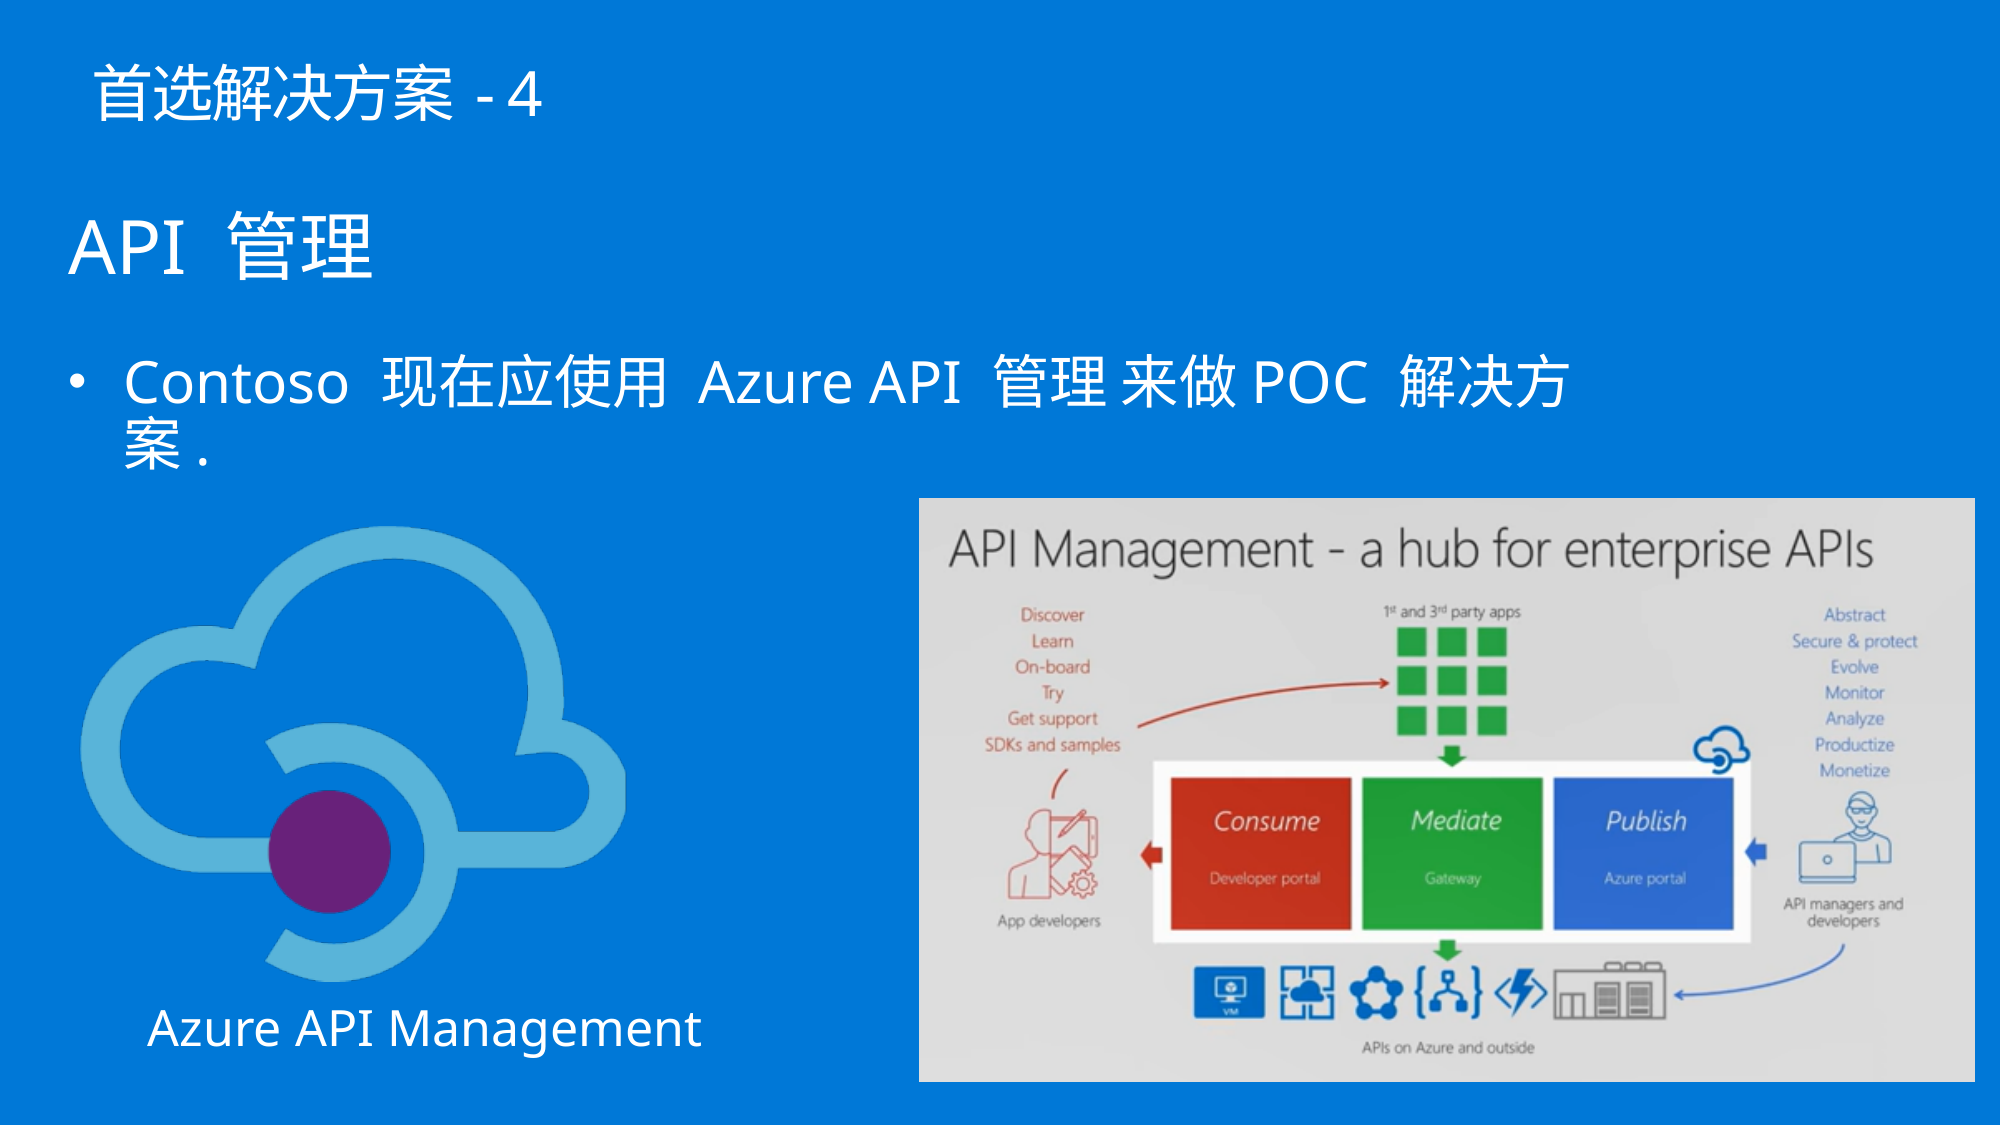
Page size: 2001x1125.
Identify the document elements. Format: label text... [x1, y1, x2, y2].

picture [919, 497, 1975, 1082]
list API 管理 Contoso 现在应使用 Azure API 管理 来做POC 解决方案. [44, 195, 1610, 599]
picture [0, 526, 789, 982]
title 首选解决方案 - 4 [44, 47, 1957, 196]
text_box Azure API Management [132, 988, 718, 1064]
